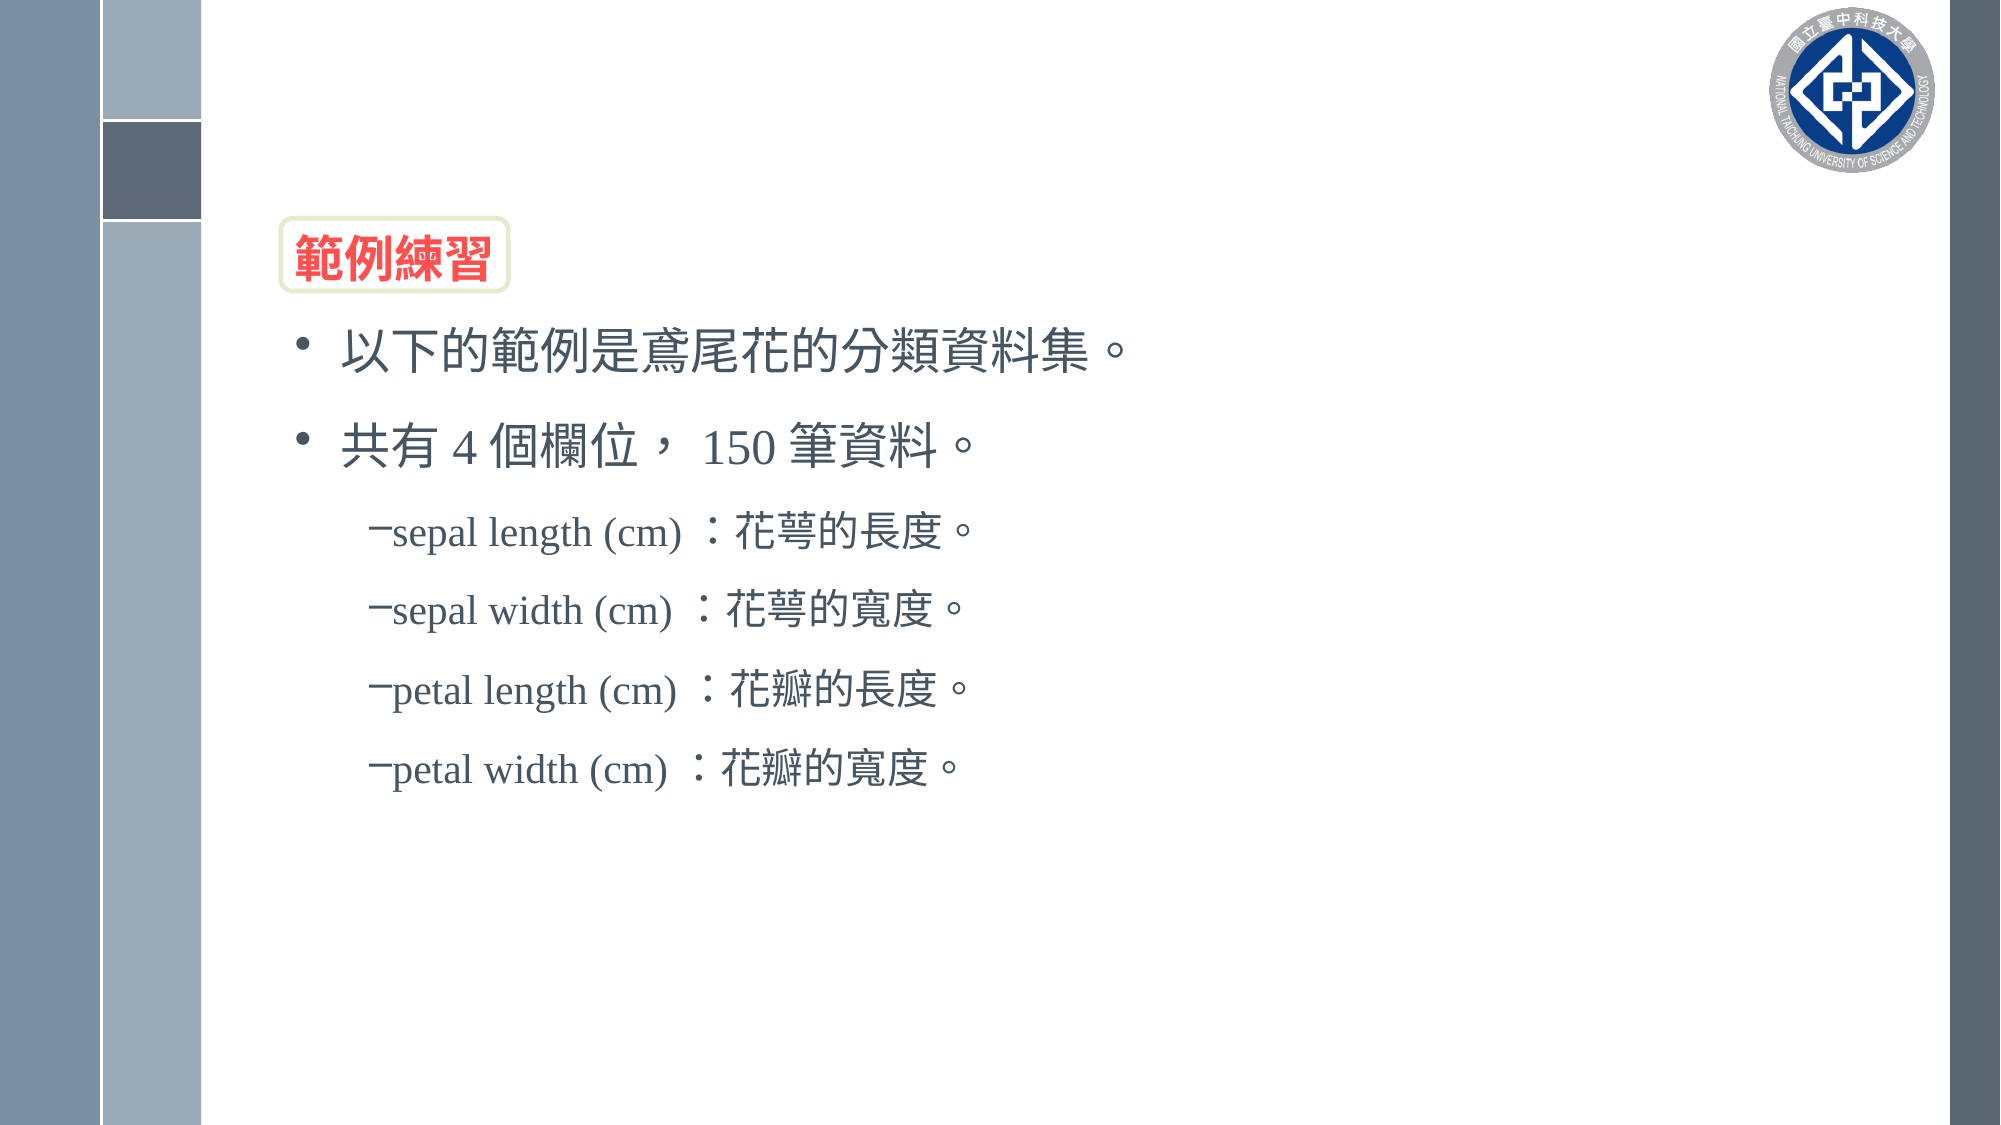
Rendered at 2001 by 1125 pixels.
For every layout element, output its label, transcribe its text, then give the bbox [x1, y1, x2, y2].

text_box 範例練習 以下的範例是鳶尾花的分類資料集。 共有4個欄位，150筆資料。 sepal length (cm)：花萼的長度。 sepal width (cm)：花萼的寬度。 petal length (cm)：花瓣的長度。 petal width (cm)：花瓣的寬度。 [279, 219, 1635, 1047]
picture [1769, 7, 1935, 173]
text_box [280, 218, 509, 292]
